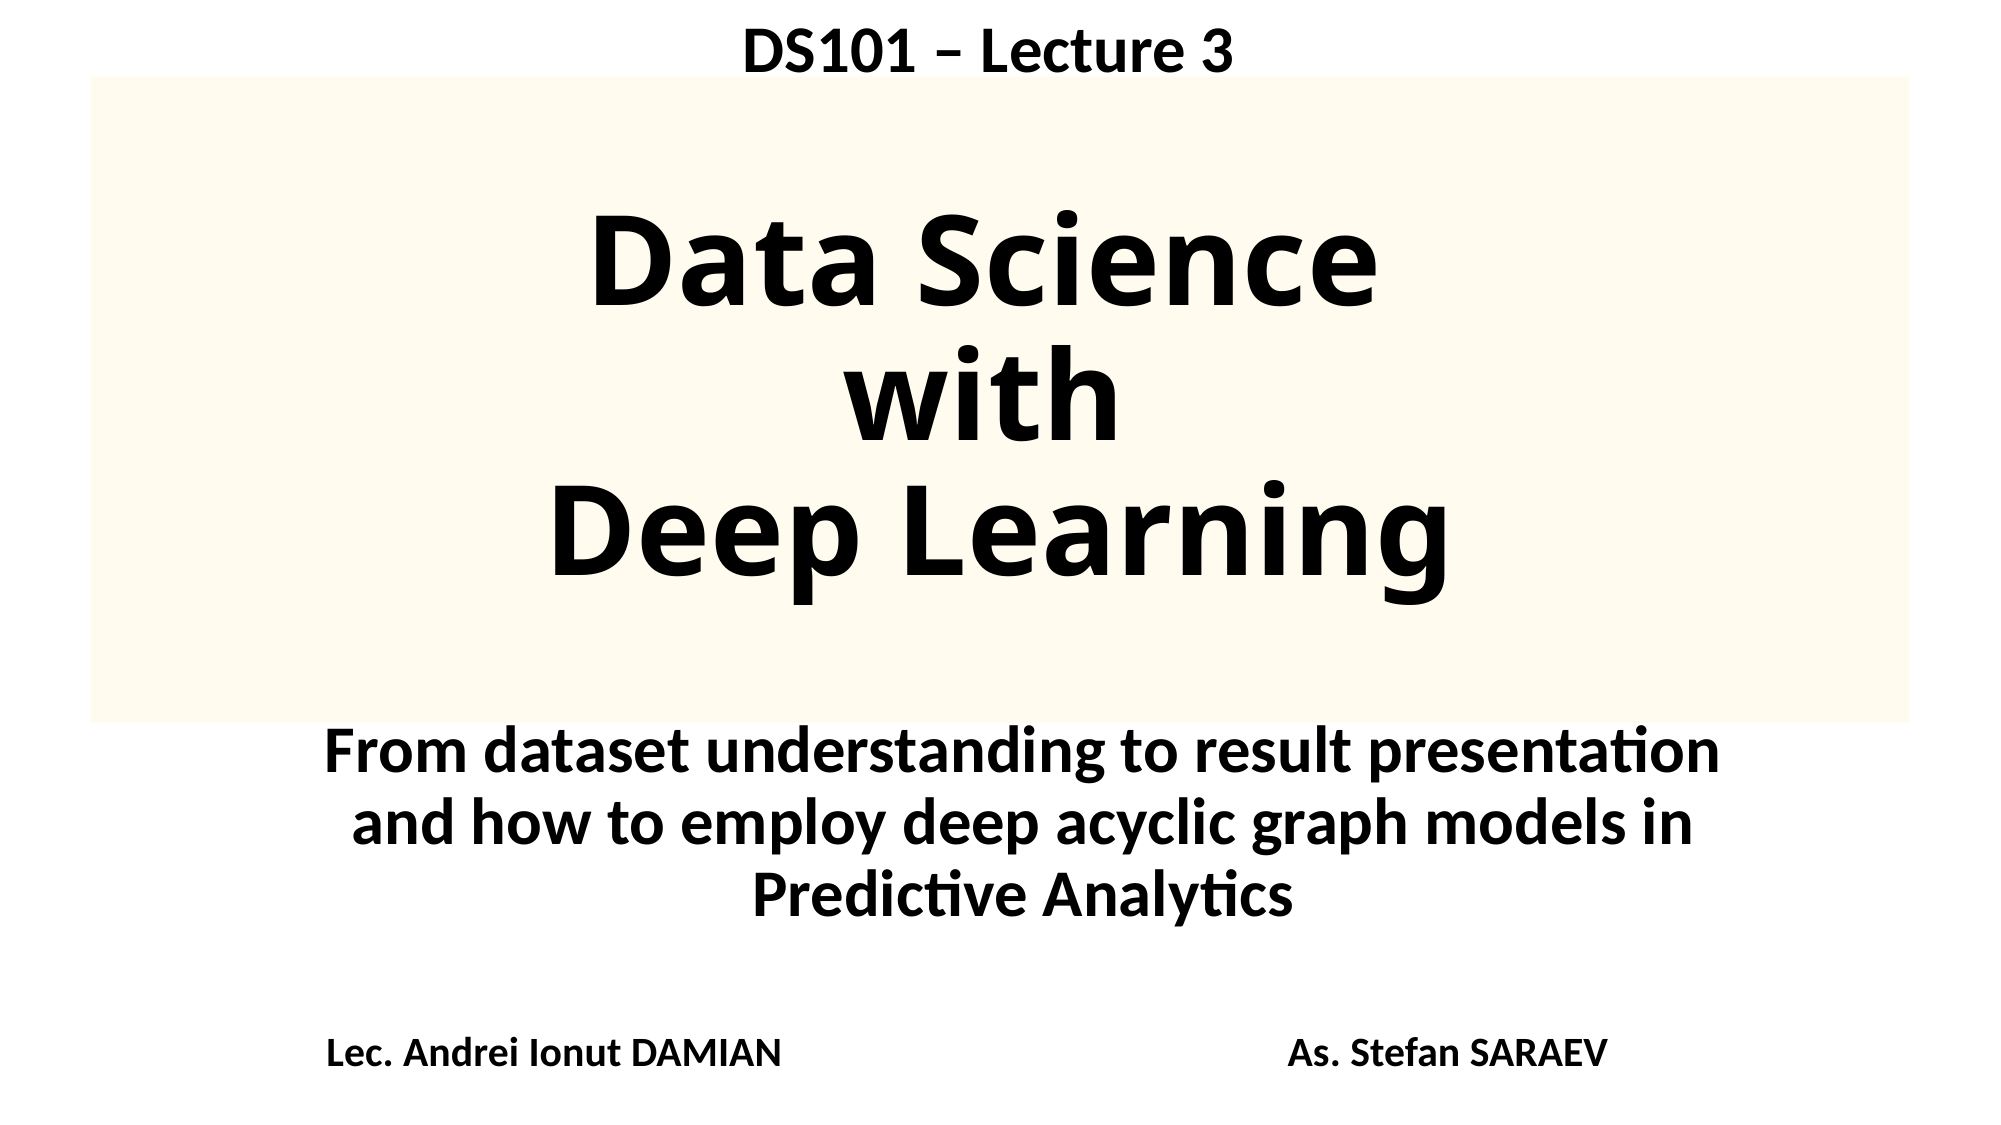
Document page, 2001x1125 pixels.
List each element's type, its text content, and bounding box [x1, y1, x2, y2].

text_box Lec. Andrei Ionut DAMIAN [311, 1017, 913, 1083]
title Data Science with Deep Learning [90, 76, 1910, 723]
text_box As. Stefan SARAEV [1272, 1017, 1717, 1083]
text_box DS101 – Lecture 3 [641, 0, 1337, 93]
subtitle From dataset understanding to result presentation and how to employ deep acyclic graph models in Predictive Analytics [273, 706, 1774, 957]
